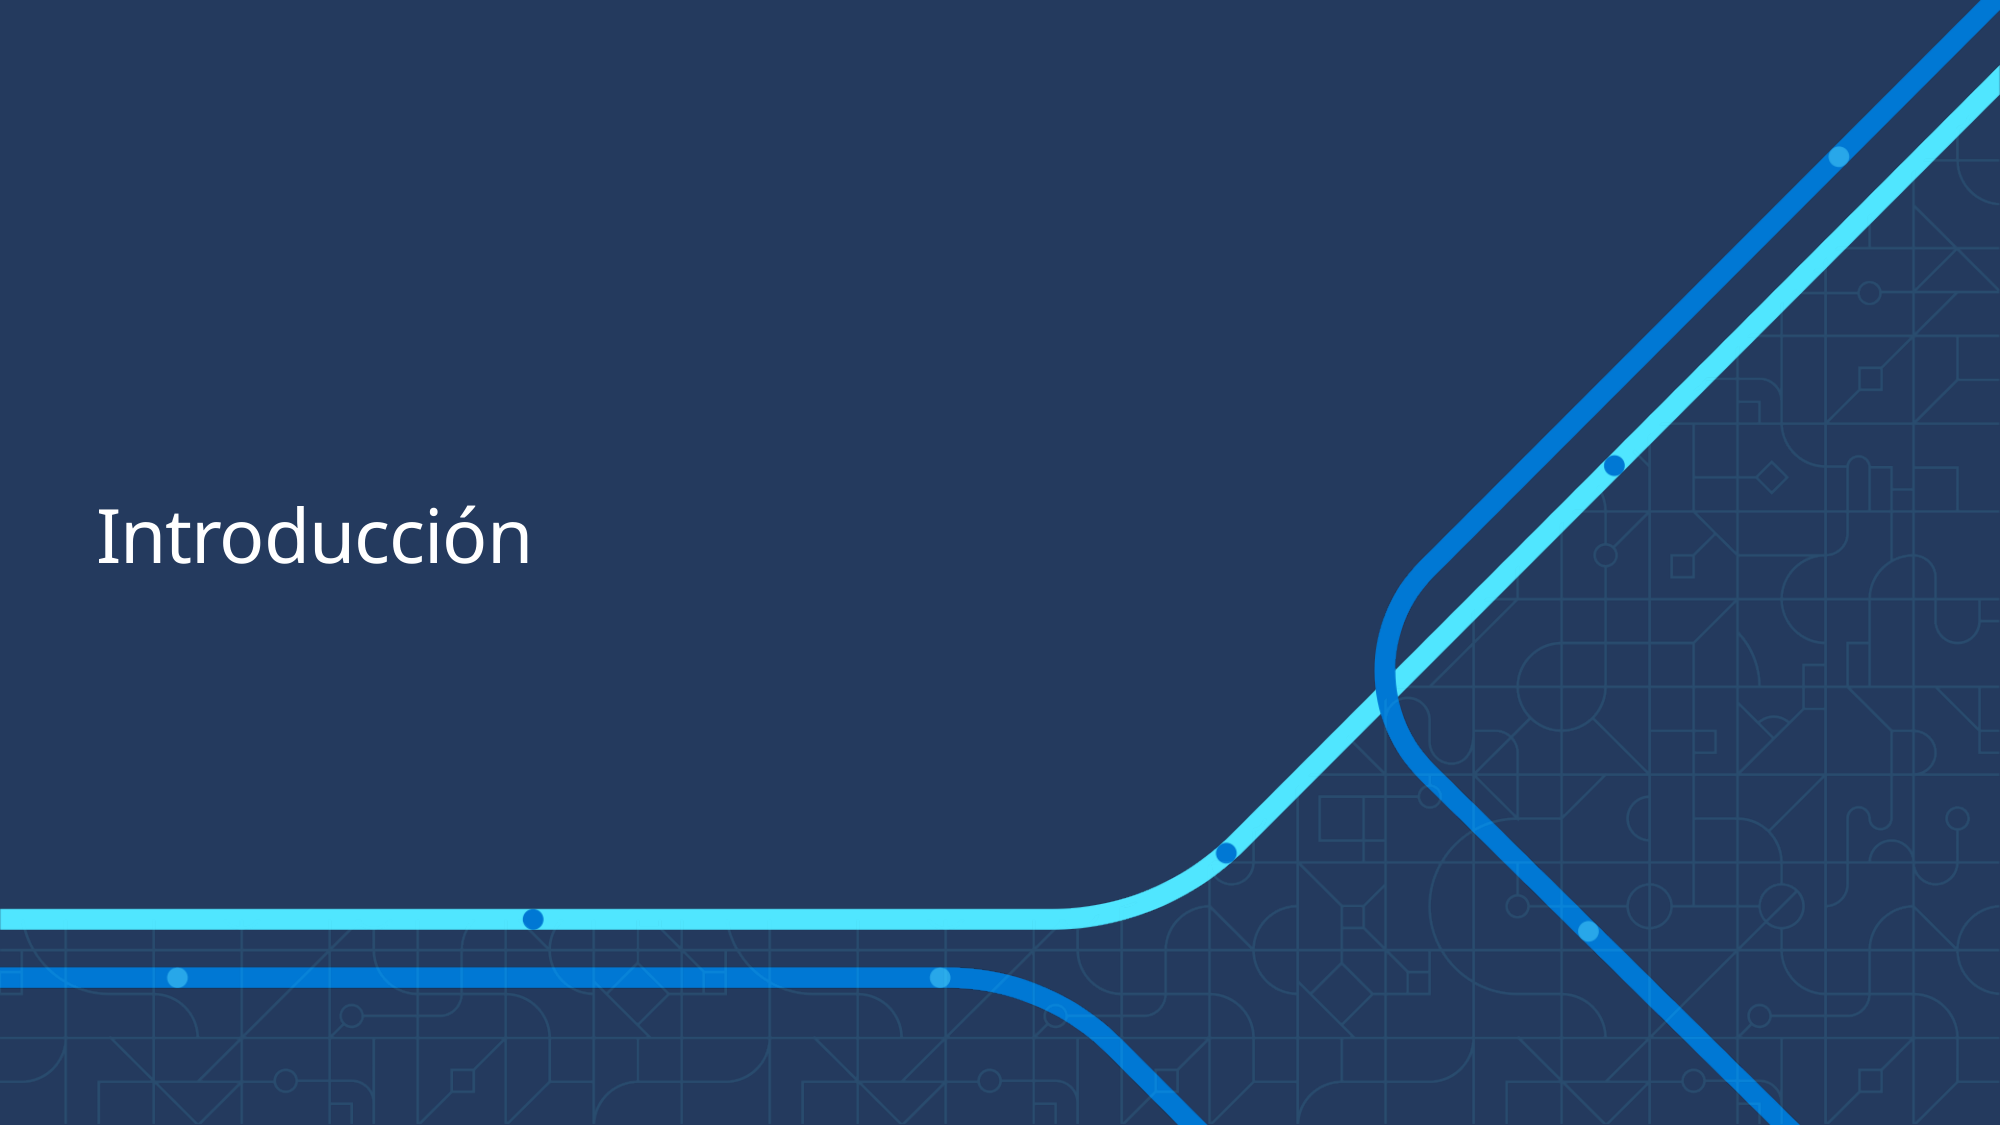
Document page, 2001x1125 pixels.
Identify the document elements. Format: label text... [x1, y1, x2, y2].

picture [0, 0, 2000, 1125]
title Introducción [96, 391, 1225, 580]
